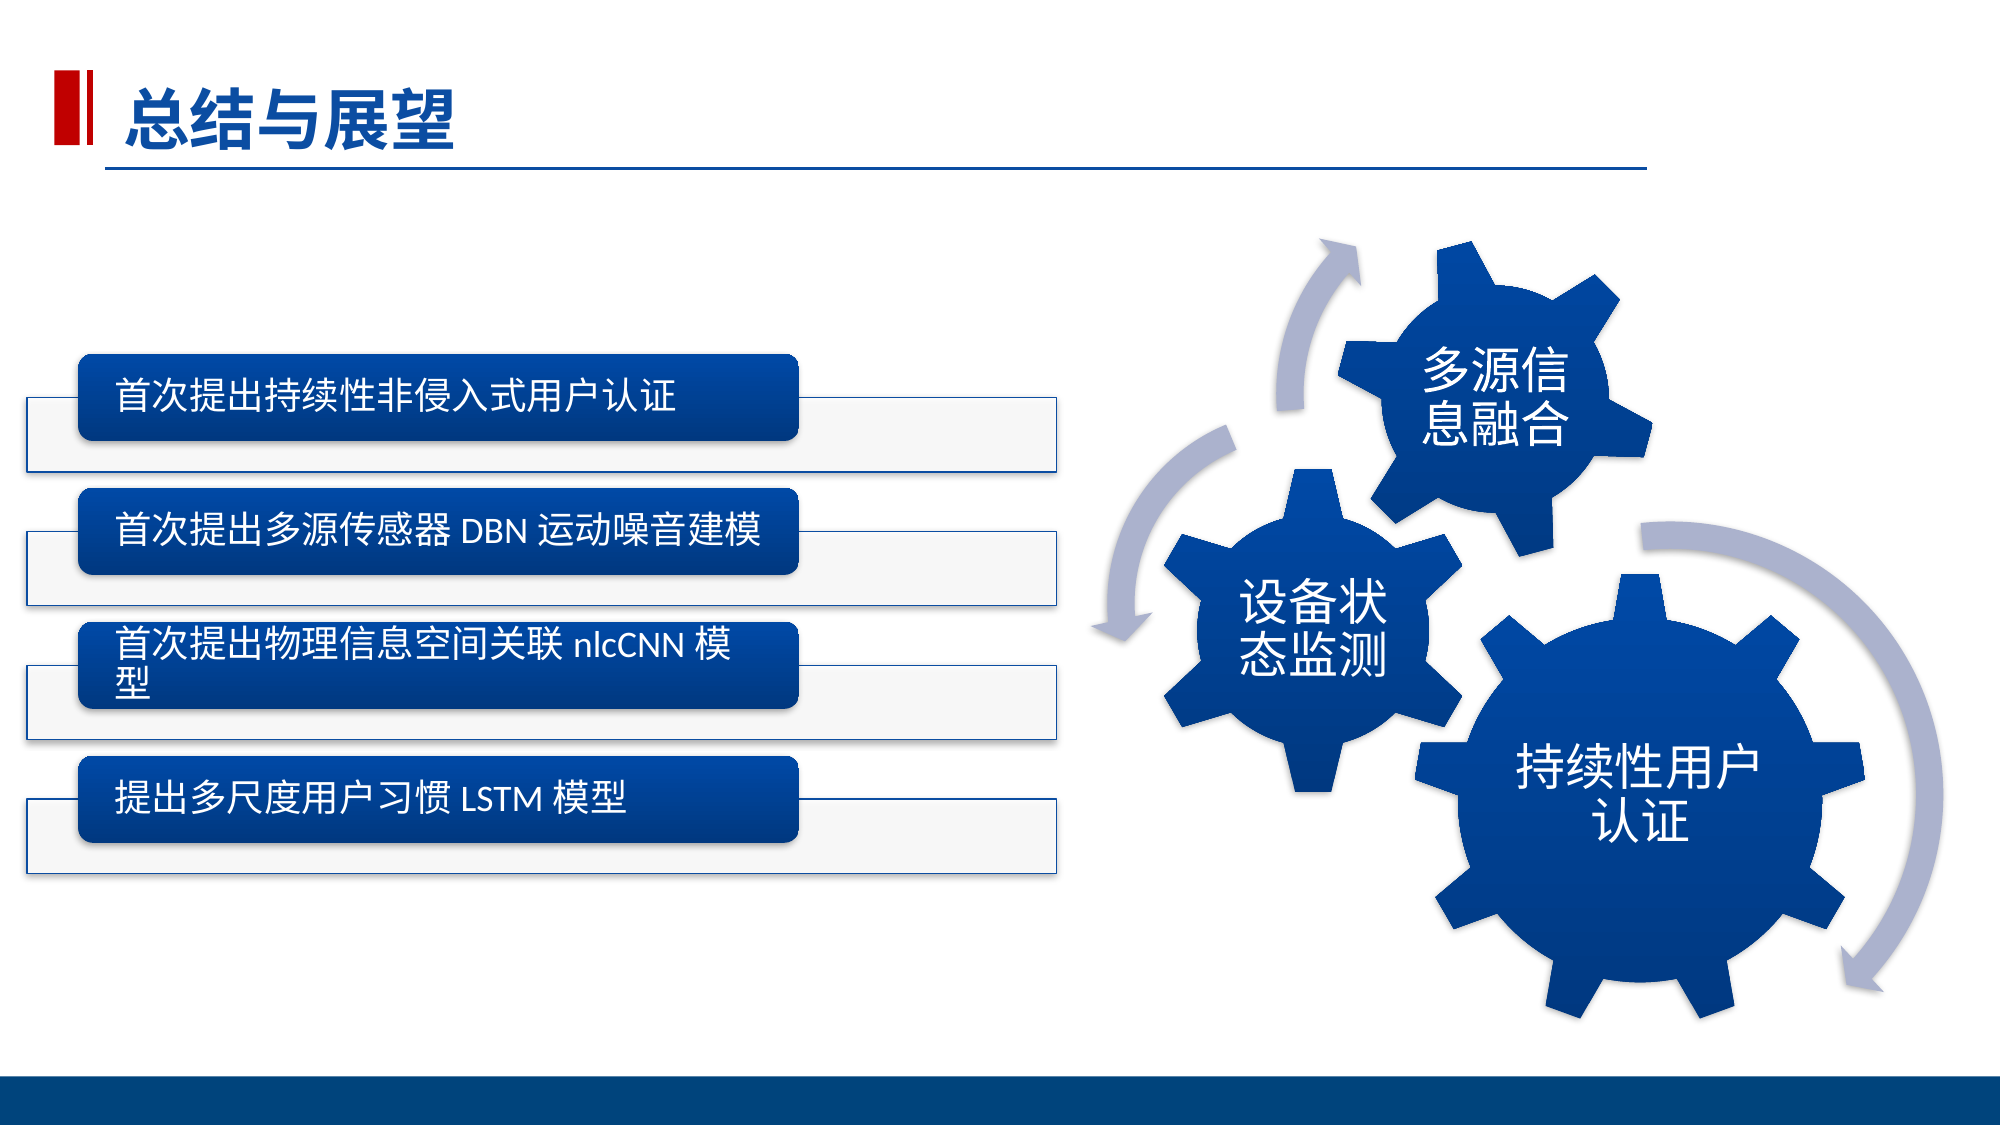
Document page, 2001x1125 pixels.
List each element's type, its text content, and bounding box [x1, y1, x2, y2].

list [1061, 200, 1931, 1029]
title 总结与展望 [108, 37, 1648, 167]
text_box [26, 156, 1057, 1072]
